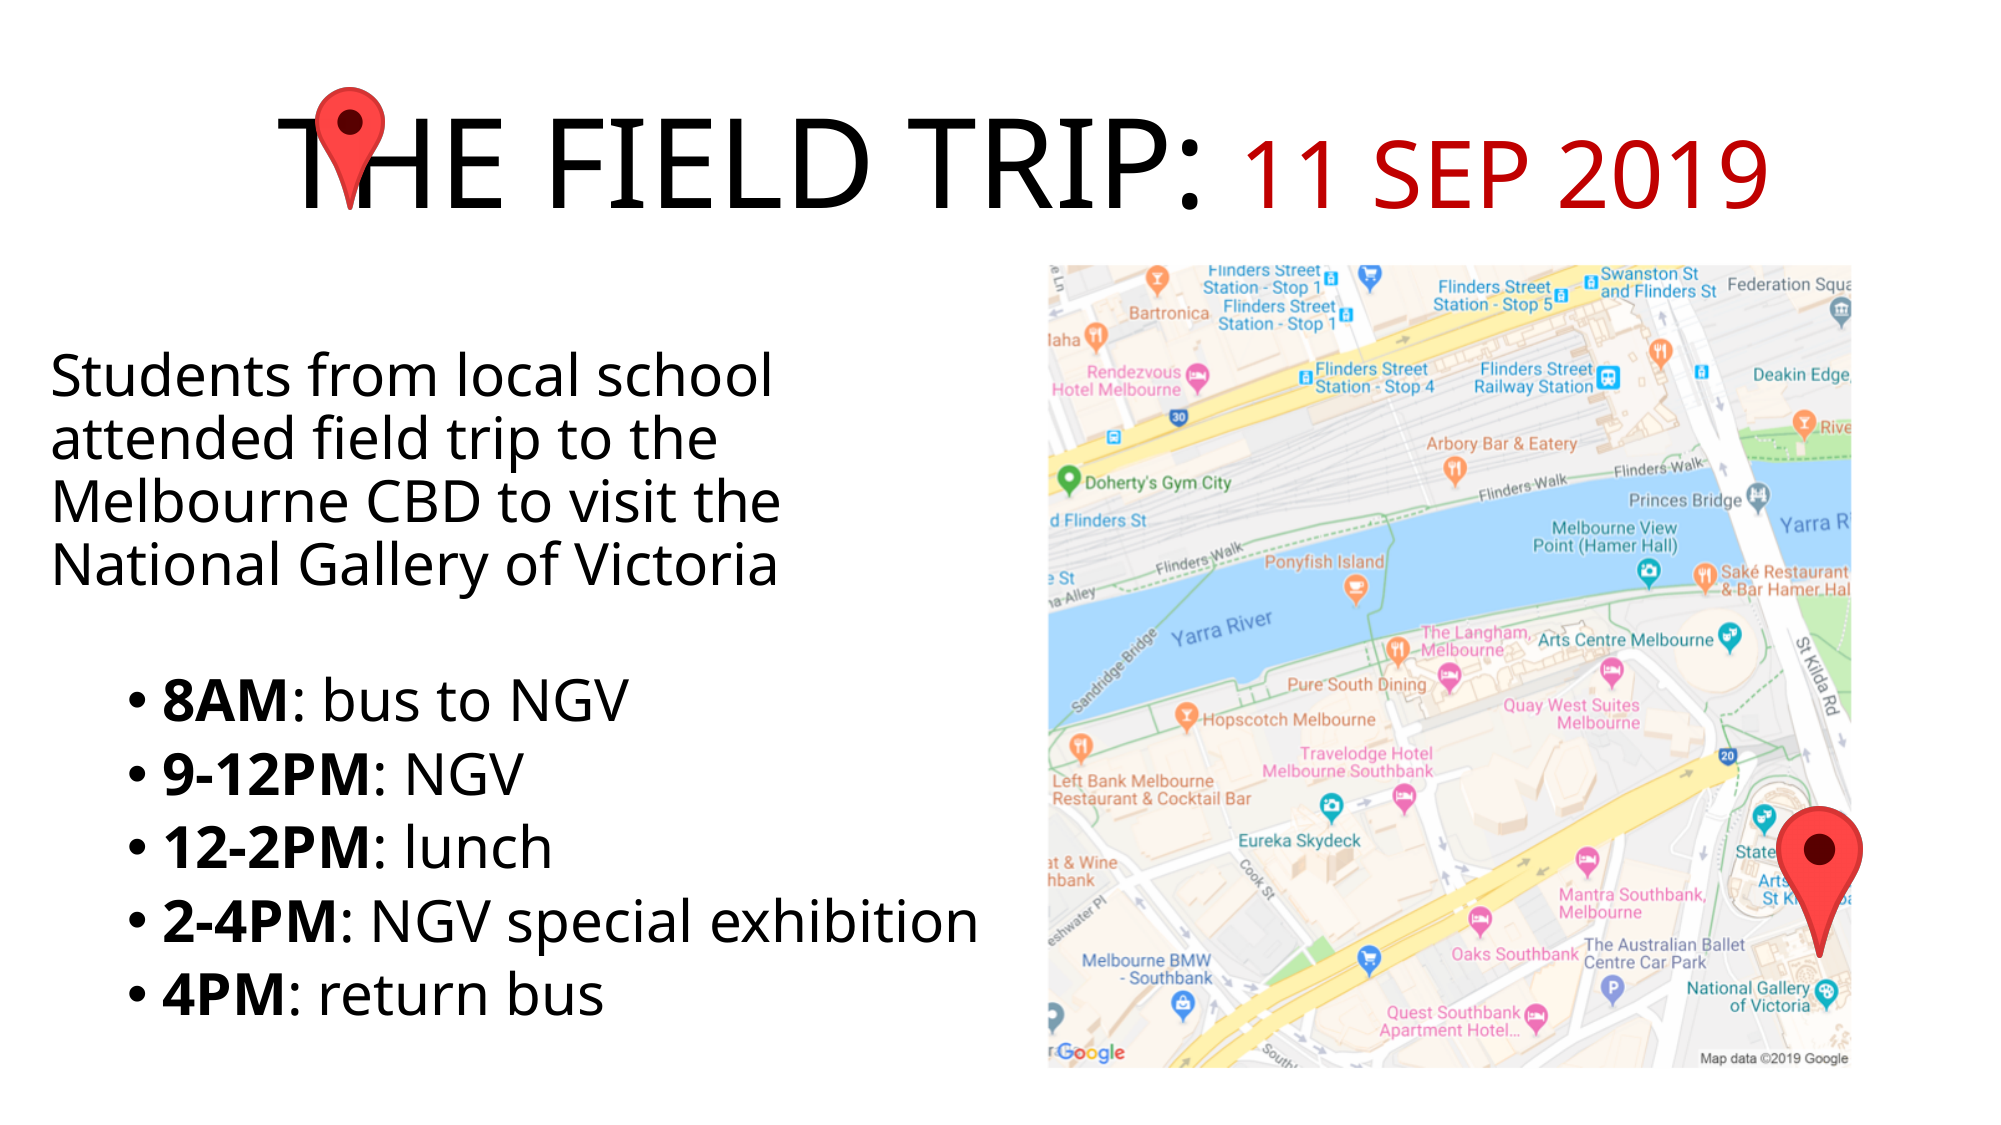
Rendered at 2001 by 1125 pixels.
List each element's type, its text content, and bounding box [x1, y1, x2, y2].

picture [315, 87, 386, 210]
picture [804, 167, 2000, 1125]
title THE FIELD TRIP: 11 SEP 2019 [162, 59, 1888, 278]
text_box Students from local school attended field trip to the Melbourne CBD to visit the National Gallery of Victoria 8AM: bus to NGV 9-12PM: NGV 12-2PM: lunch 2-4PM: NGV special exhibition 4PM: return bus [34, 338, 799, 1053]
